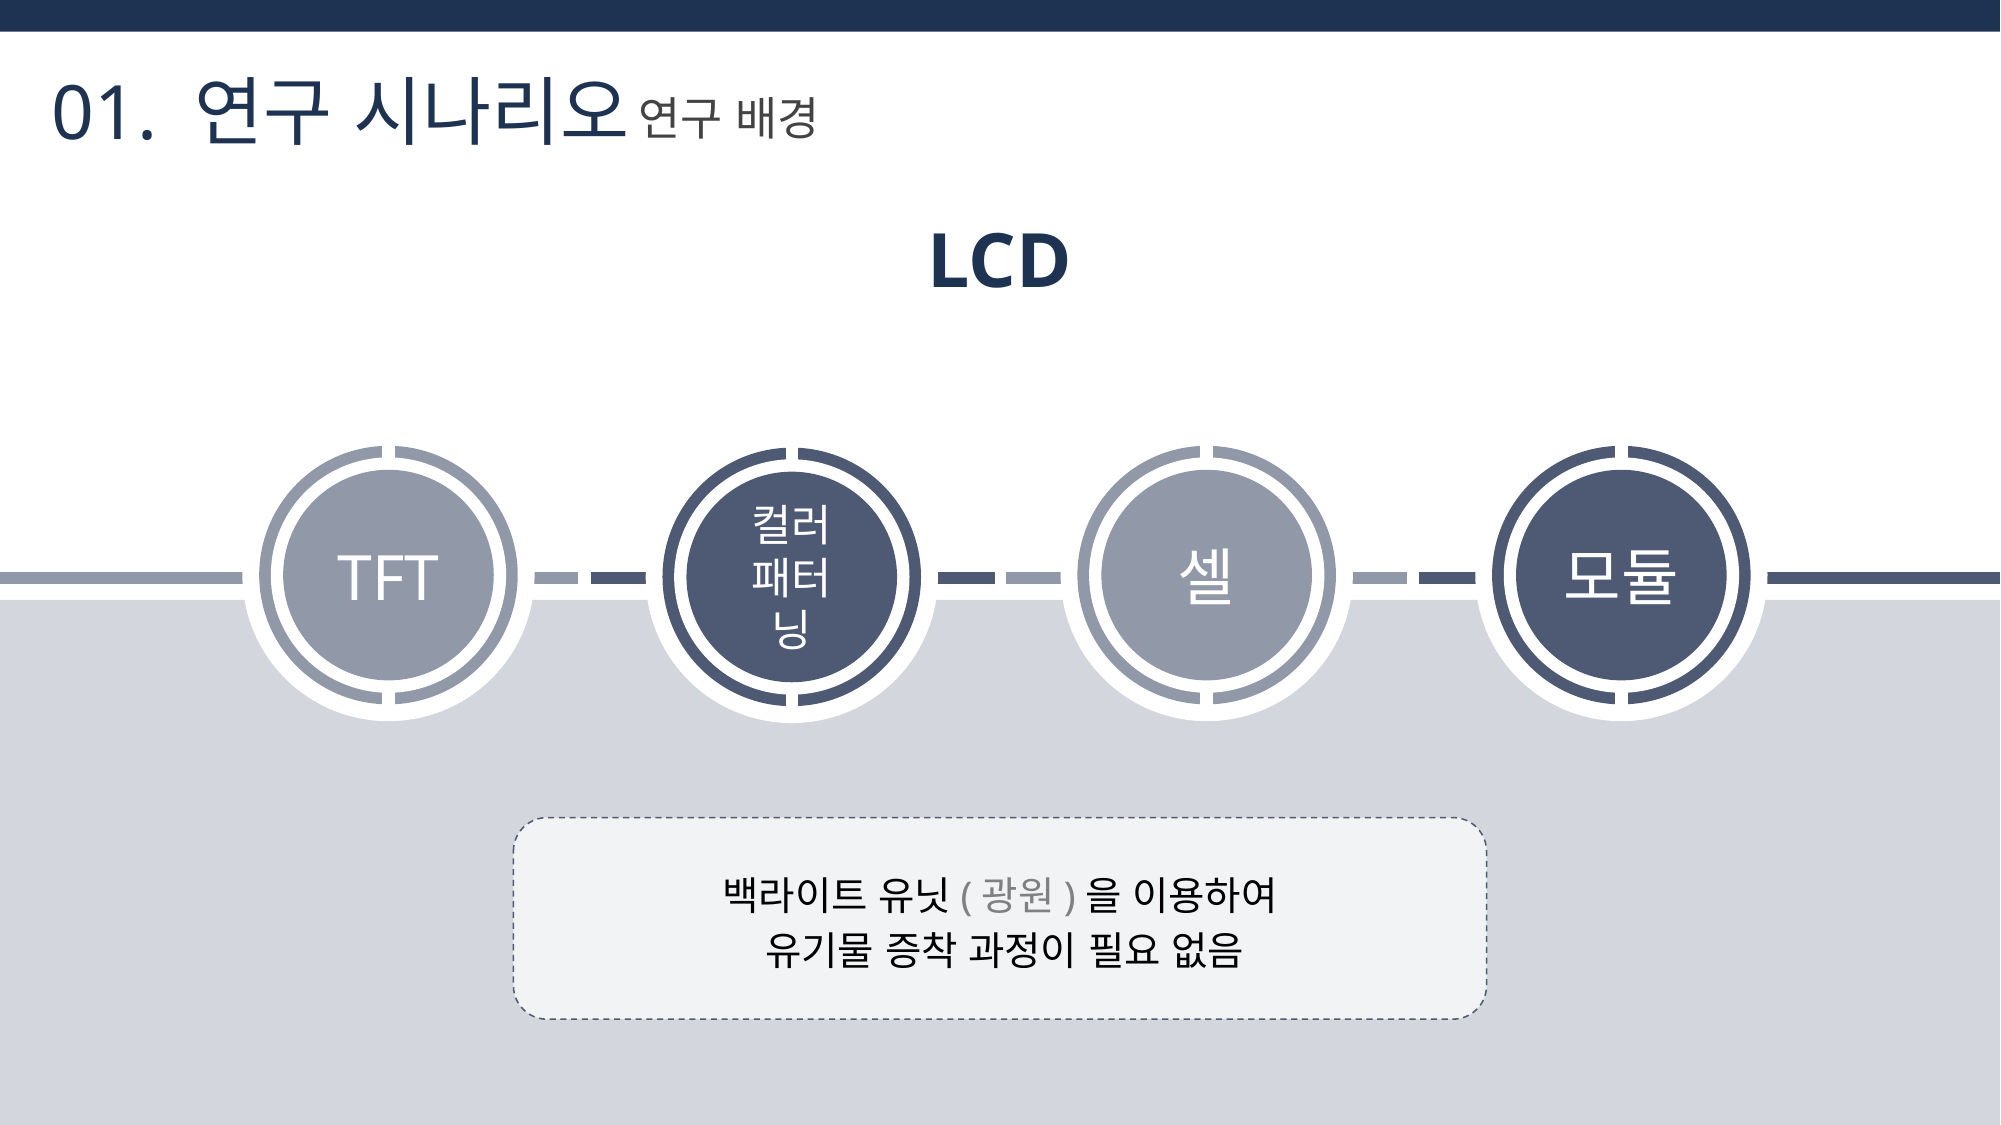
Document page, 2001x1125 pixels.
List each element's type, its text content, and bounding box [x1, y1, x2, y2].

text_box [0, 428, 578, 722]
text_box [1006, 428, 1408, 722]
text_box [1418, 428, 2000, 722]
text_box [0, 599, 2000, 1125]
text_box [0, 0, 2000, 32]
text_box 백라이트 유닛(광원)을 이용하여 유기물 증착 과정이 필요 없음 [513, 817, 1487, 1020]
text_box 연구 배경 [676, 74, 1249, 160]
text_box 01. 연구 시나리오 [36, 56, 676, 162]
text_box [591, 430, 996, 724]
text_box LCD [274, 197, 1726, 318]
